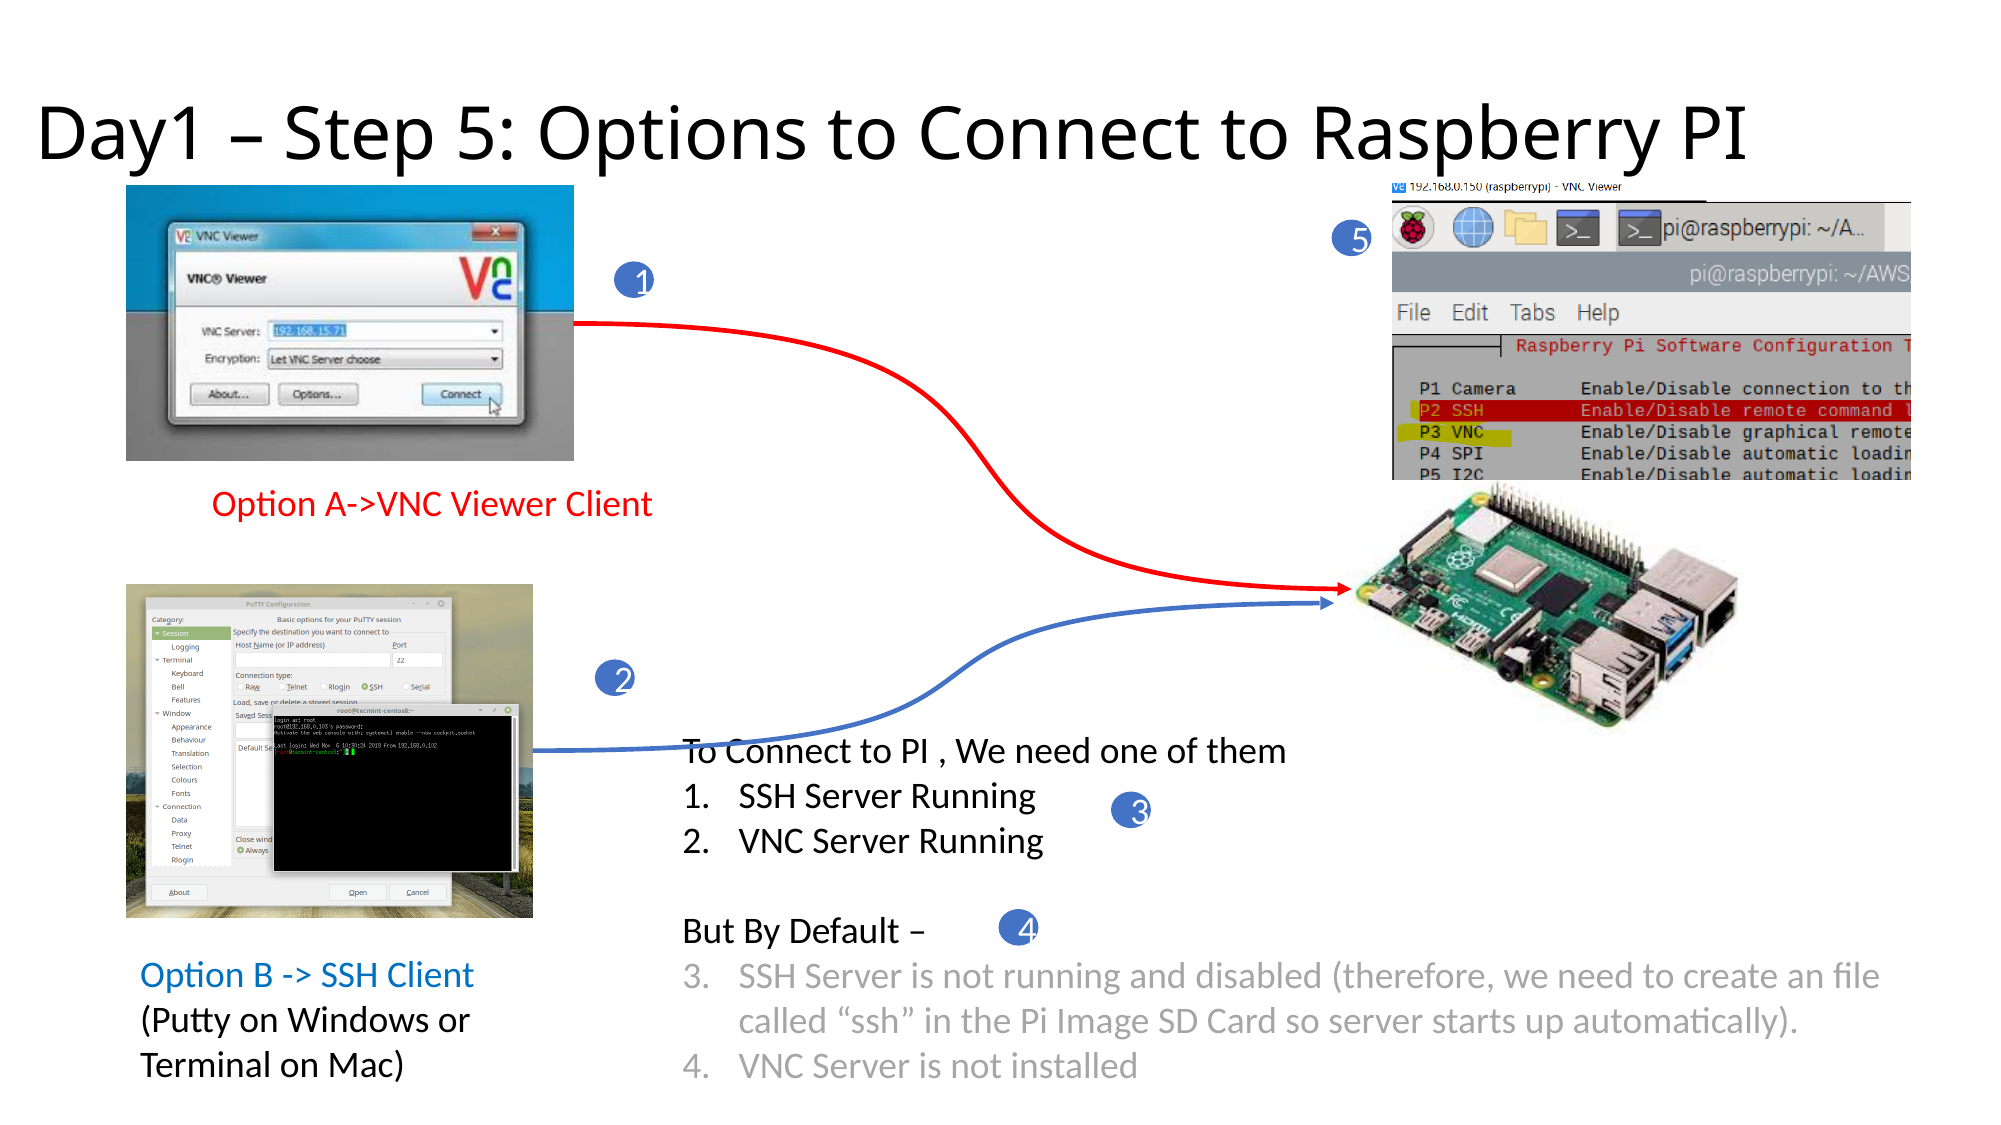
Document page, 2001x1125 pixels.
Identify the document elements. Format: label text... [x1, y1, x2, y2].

title Day1 – Step 5: Options to Connect to Raspberry PI [20, 87, 1980, 184]
picture [126, 217, 574, 461]
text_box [573, 323, 1352, 589]
text_box Option A->VNC Viewer Client [197, 472, 573, 532]
text_box 5 [1330, 218, 1373, 258]
text_box 4 [997, 907, 1040, 947]
text_box To Connect to PI , We need one of them SSH Server Running VNC Server Running But By Default – SSH Server is not running and disabled (therefore, we need to create an file called “ssh” in the Pi Image SD Card so server starts up automatically). VNC Server is not installed [667, 718, 1980, 1093]
text_box 3 [1109, 790, 1152, 830]
picture [126, 584, 533, 918]
picture [1312, 183, 1911, 735]
picture [163, 220, 168, 228]
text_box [532, 603, 1335, 751]
text_box Option B -> SSH Client (Putty on Windows or Terminal on Mac) [125, 942, 499, 1092]
text_box 1 [612, 260, 655, 300]
